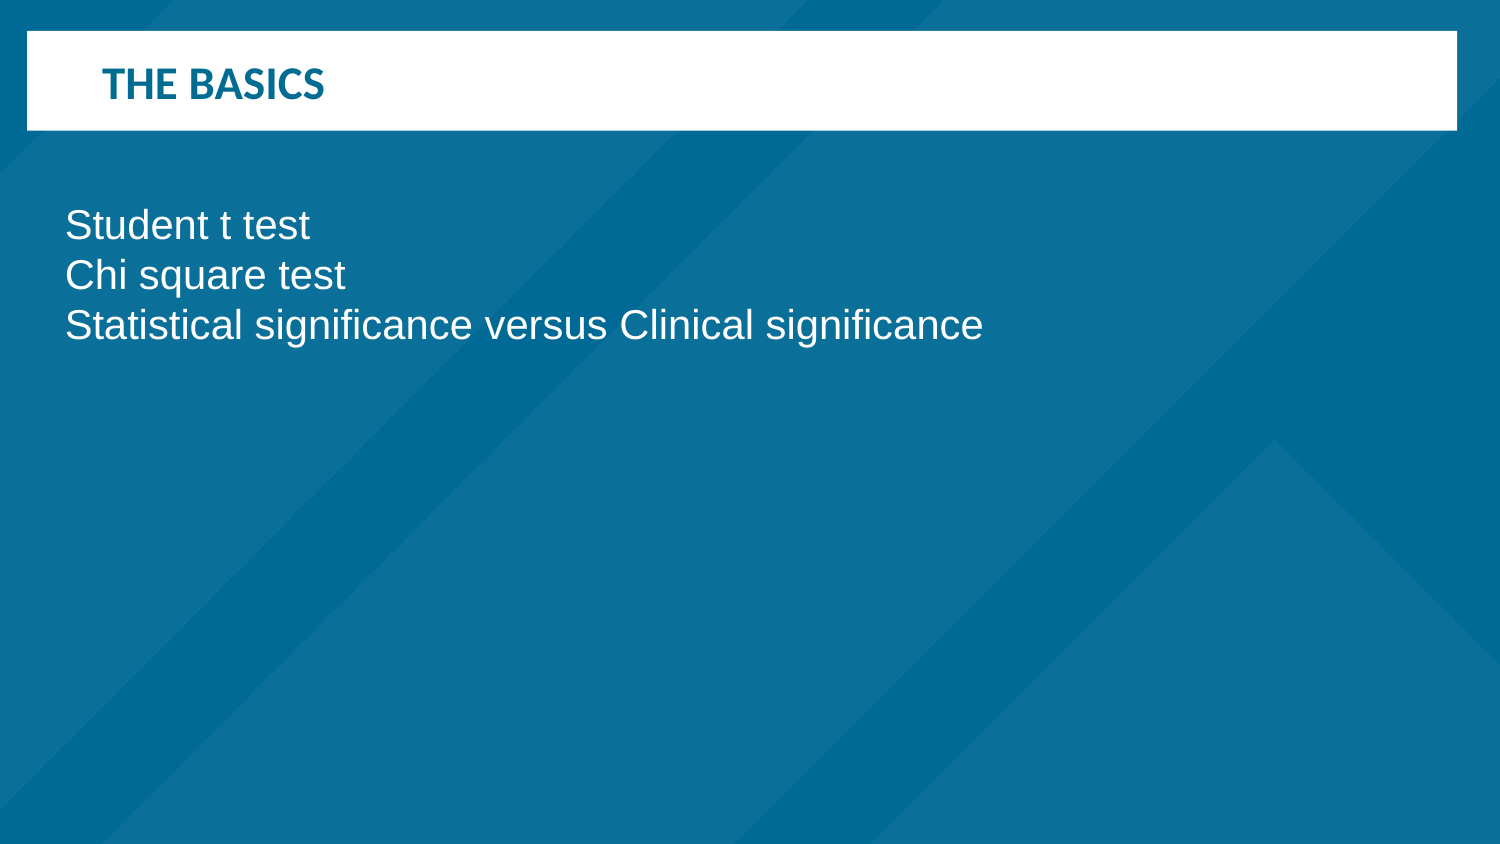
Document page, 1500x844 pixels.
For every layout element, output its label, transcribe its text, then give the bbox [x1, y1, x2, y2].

title The basics [27, 30, 1458, 131]
text_box Student t test Chi square test Statistical significance versus Clinical significance [49, 190, 1182, 355]
